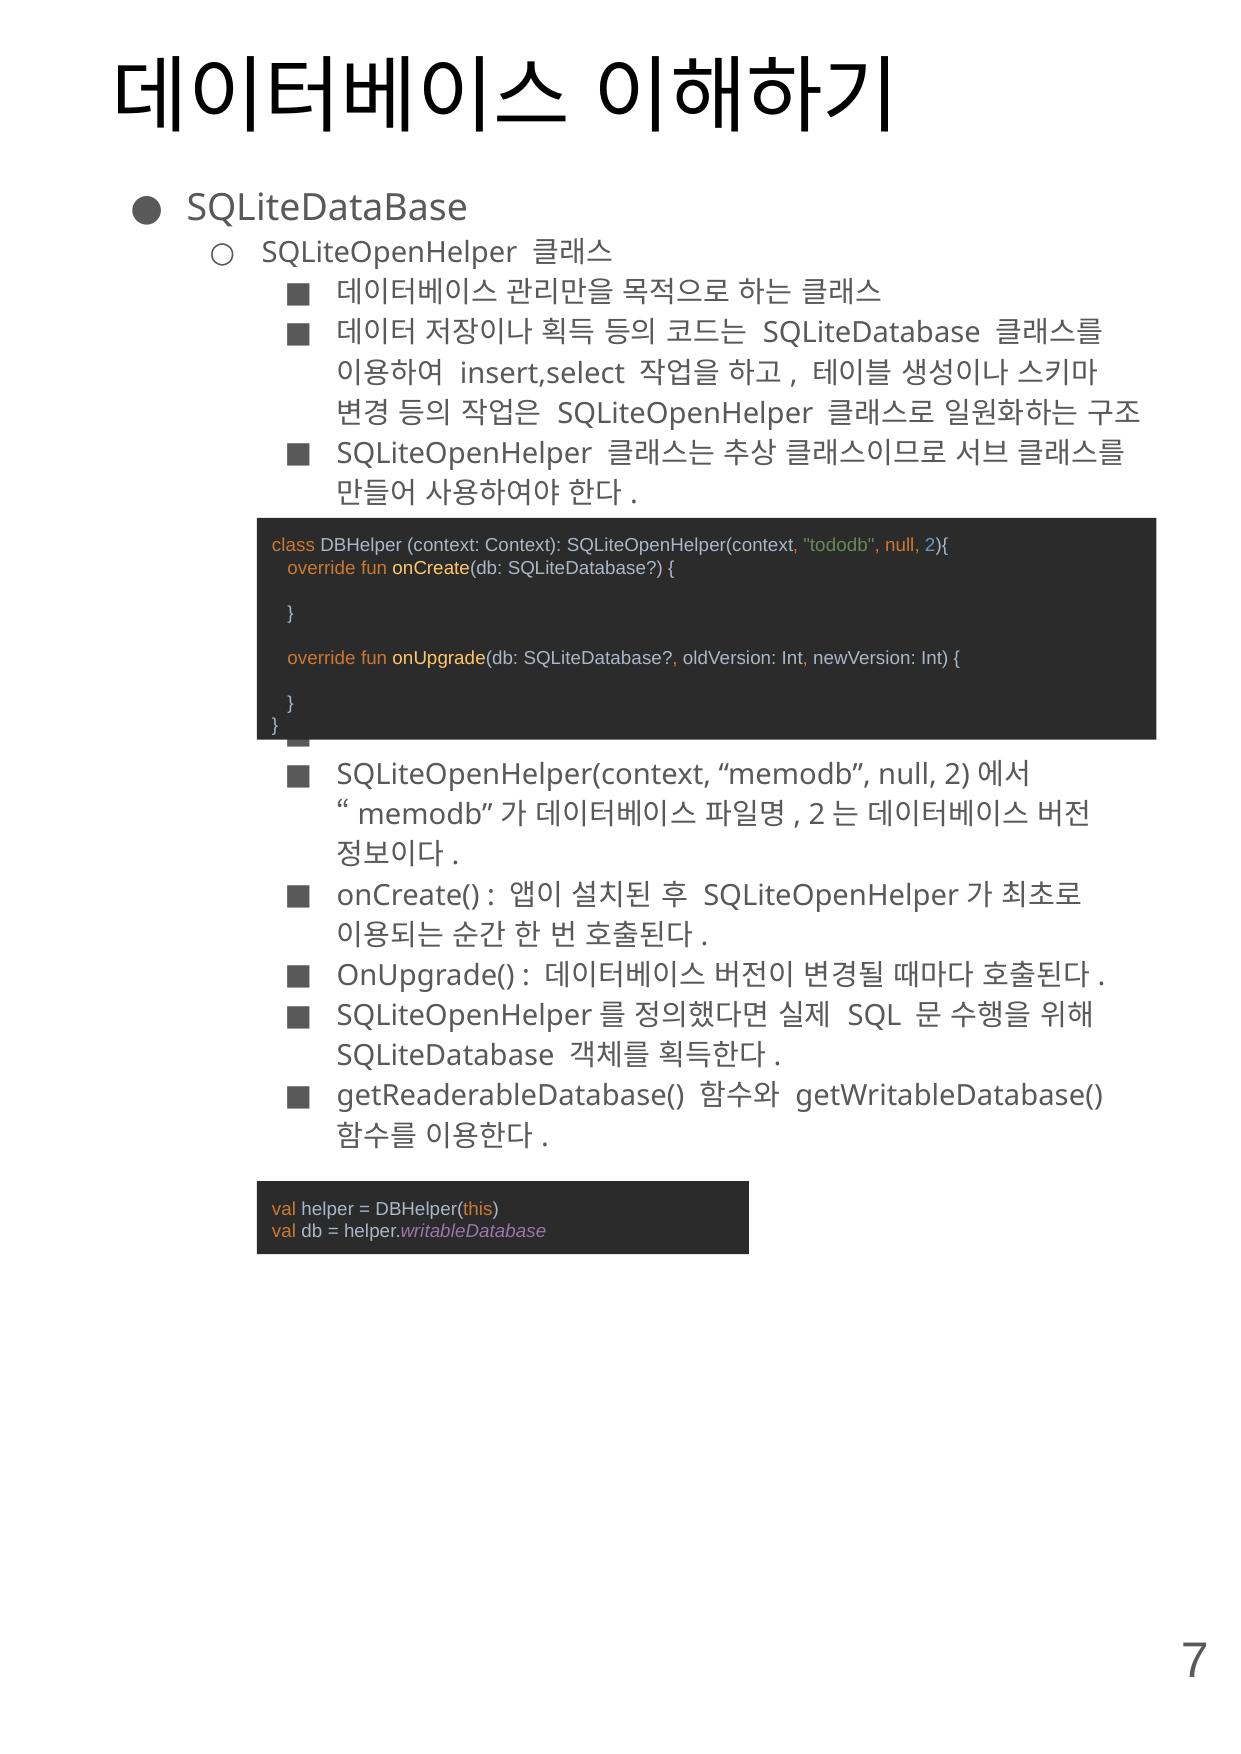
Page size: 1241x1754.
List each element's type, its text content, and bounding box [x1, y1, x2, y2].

text_box val helper = DBHelper(this) val db = helper.writableDatabase [256, 1181, 749, 1255]
slide_number 7 [1108, 1590, 1224, 1725]
list SQLiteDataBase SQLiteOpenHelper 클래스 데이터베이스 관리만을 목적으로 하는 클래스 데이터 저장이나 획득 등의 코드는 SQLiteDatabase 클래스를 이용하여 insert,select 작업을 하고, 테이블 생성이나 스키마 변경 등의 작업은 SQLiteOpenHelper 클래스로 일원화하는 구조 SQLiteOpenHelper 클래스는 추상 클래스이므로 서브 클래스를 만들어 사용하여야 한다. SQLiteOpenHelper(context, “memodb”, null, 2)에서 “memodb”가 데이터베이스 파일명, 2는 데이터베이스 버전 정보이다. onCreate() : 앱이 설치된 후 SQLiteOpenHelper가 최초로 이용되는 순간 한 번 호출된다. OnUpgrade() : 데이터베이스 버전이 변경될 때마다 호출된다. SQLiteOpenHelper를 정의했다면 실제 SQL 문 수행을 위해 SQLiteDatabase 객체를 획득한다. getReaderableDatabase() 함수와 getWritableDatabase() 함수를 이용한다. [96, 162, 1157, 1591]
text_box class DBHelper (context: Context): SQLiteOpenHelper(context, "tododb", null, 2){ override fun onCreate(db: SQLiteDatabase?) { } override fun onUpgrade(db: SQLiteDatabase?, oldVersion: Int, newVersion: Int) { } } [256, 517, 1157, 740]
title 데이터베이스 이해하기 [96, 27, 1157, 162]
